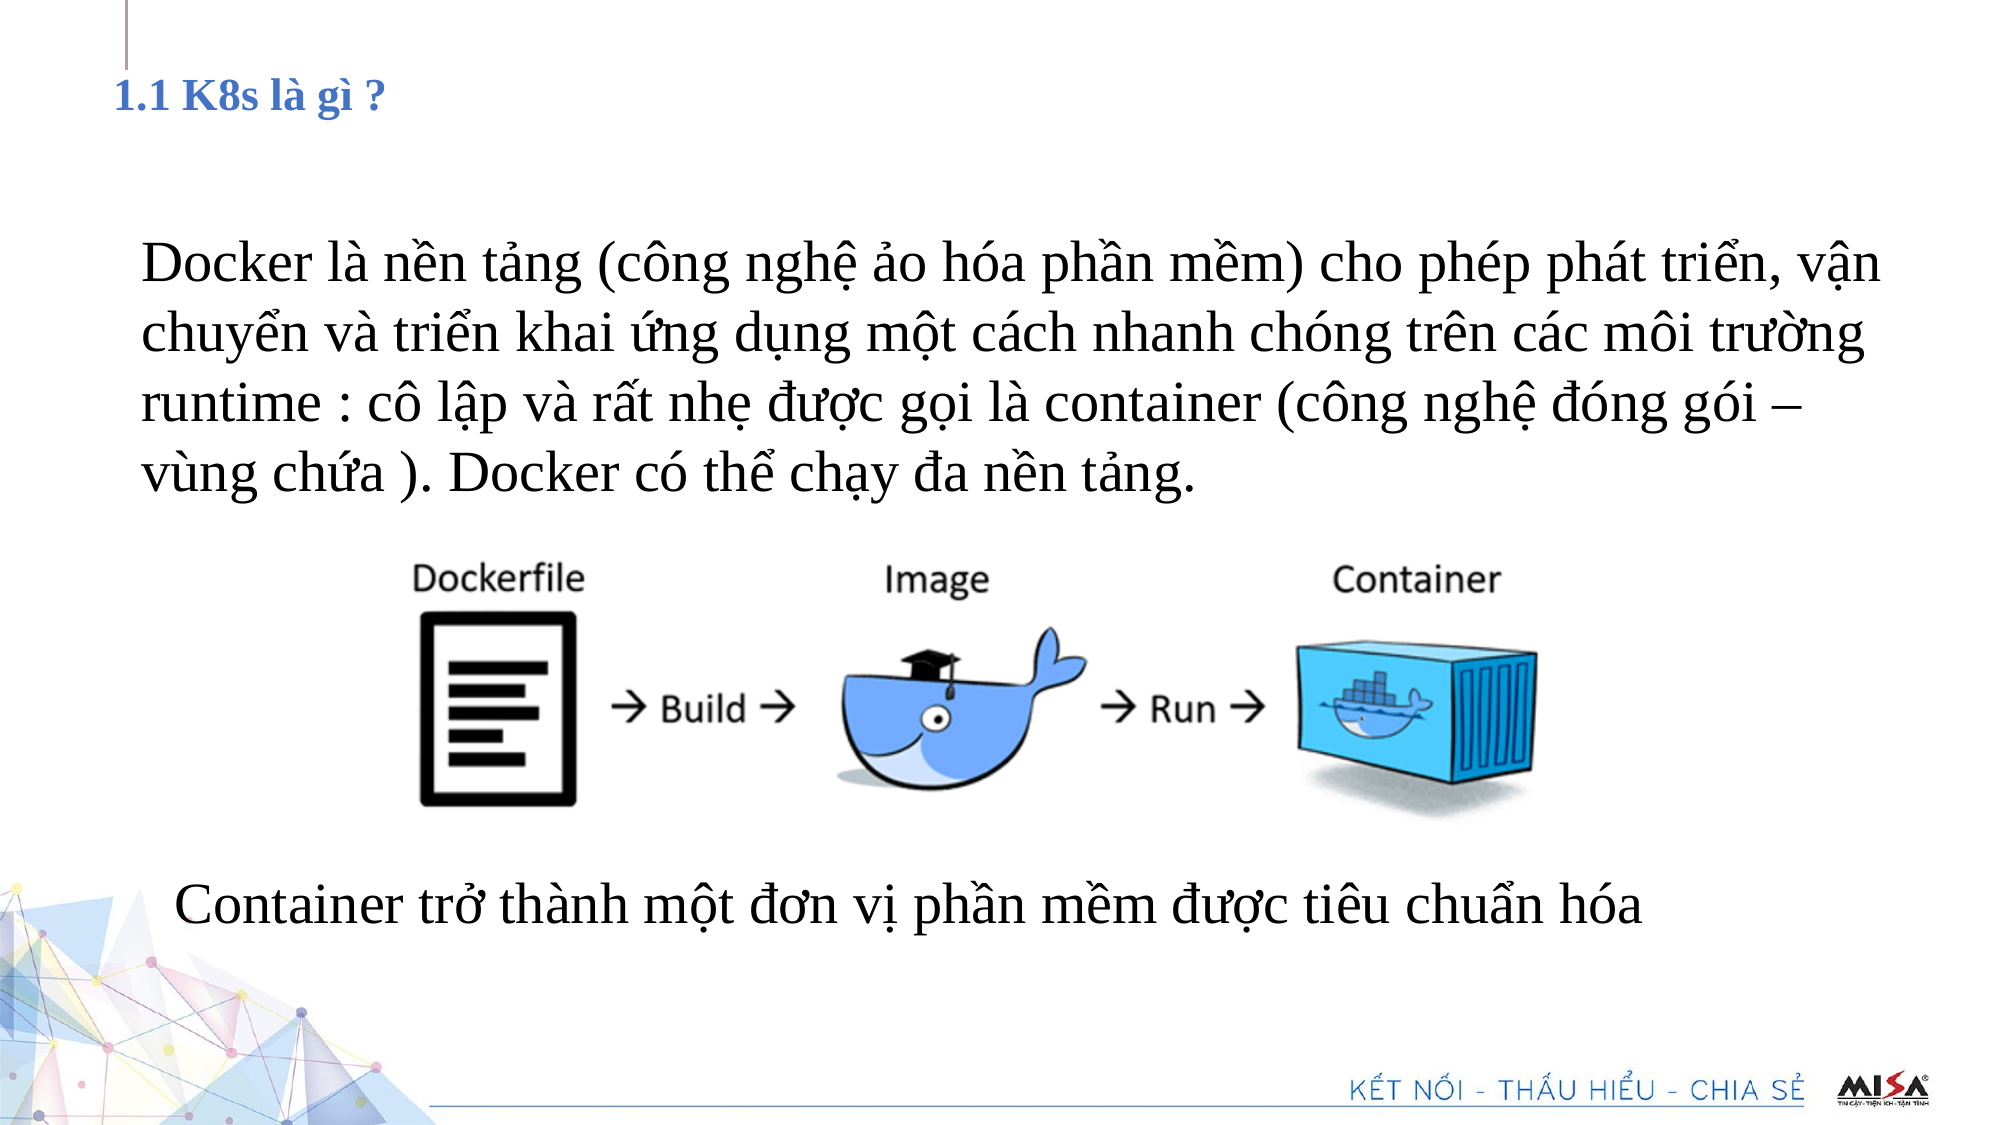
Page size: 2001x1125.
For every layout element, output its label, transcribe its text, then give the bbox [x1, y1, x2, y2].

picture [0, 0, 2001, 1125]
text_box Docker là nền tảng (công nghệ ảo hóa phần mềm) cho phép phát triển, vận chuyển và triển khai ứng dụng một cách nhanh chóng trên các môi trường runtime : cô lập và rất nhẹ được gọi là container (công nghệ đóng gói –vùng chứa ). Docker có thể chạy đa nền tảng. [126, 216, 1921, 511]
text_box Container trở thành một đơn vị phần mềm được tiêu chuẩn hóa [159, 858, 1659, 943]
text_box 1.1 K8s là gì ? [98, 49, 833, 170]
